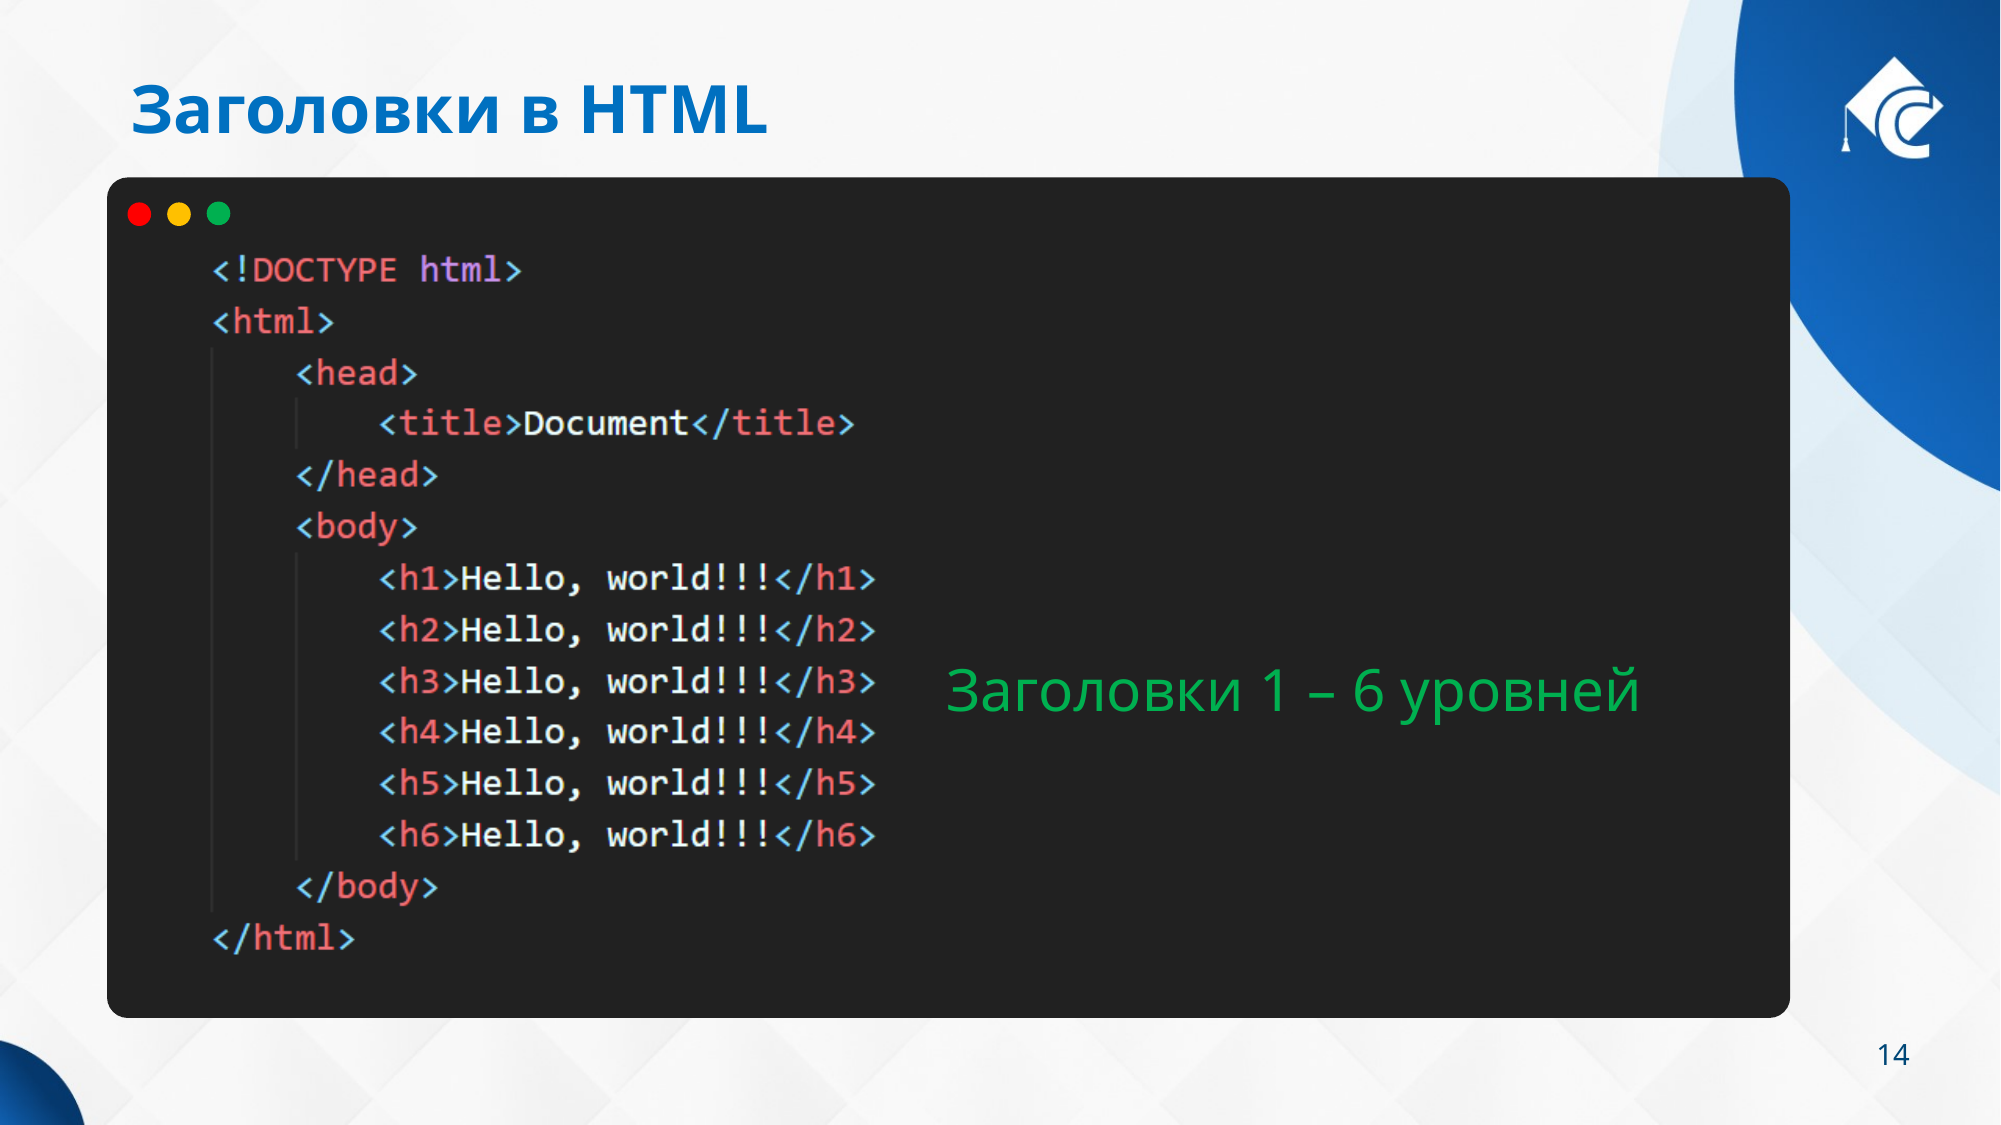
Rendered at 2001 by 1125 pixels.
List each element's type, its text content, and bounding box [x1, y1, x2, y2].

slide_number 14 [1806, 1026, 1925, 1086]
picture [0, 0, 2001, 1125]
title Заголовки в HTML [115, 59, 1652, 164]
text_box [106, 177, 1791, 1018]
